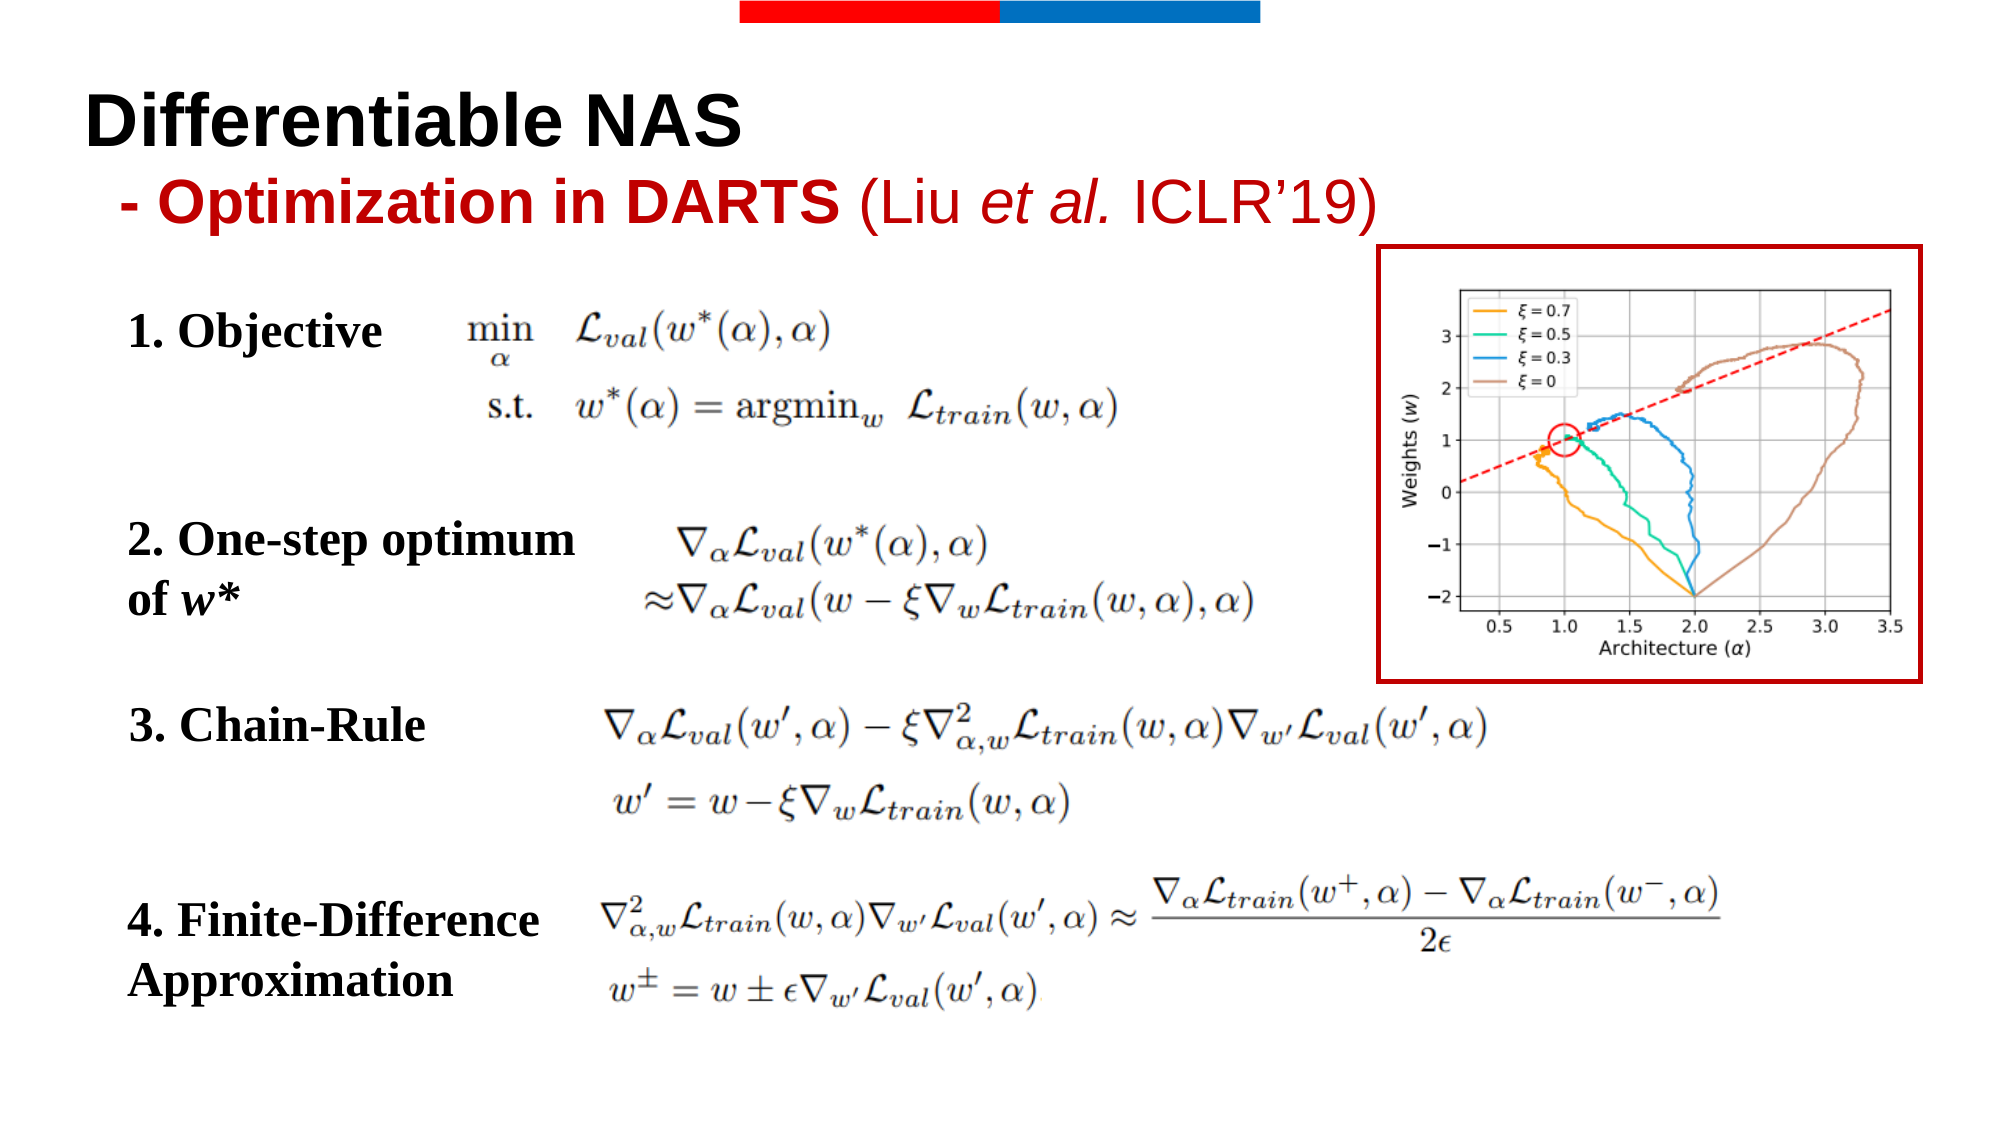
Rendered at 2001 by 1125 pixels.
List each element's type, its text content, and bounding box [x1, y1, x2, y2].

picture [596, 862, 1735, 960]
title Differentiable NAS - Optimization in DARTS (Liu et al. ICLR’19) [71, 42, 1872, 265]
text_box 4. Finite-Difference Approximation [112, 878, 599, 1014]
text_box 2. One-step optimum of w* [112, 498, 597, 633]
picture [628, 502, 1272, 649]
picture [1380, 248, 1919, 680]
picture [430, 286, 1139, 454]
picture [603, 967, 1042, 1016]
text_box 3. Chain-Rule [114, 684, 442, 760]
text_box 1. Objective [112, 289, 426, 365]
picture [586, 687, 1498, 831]
